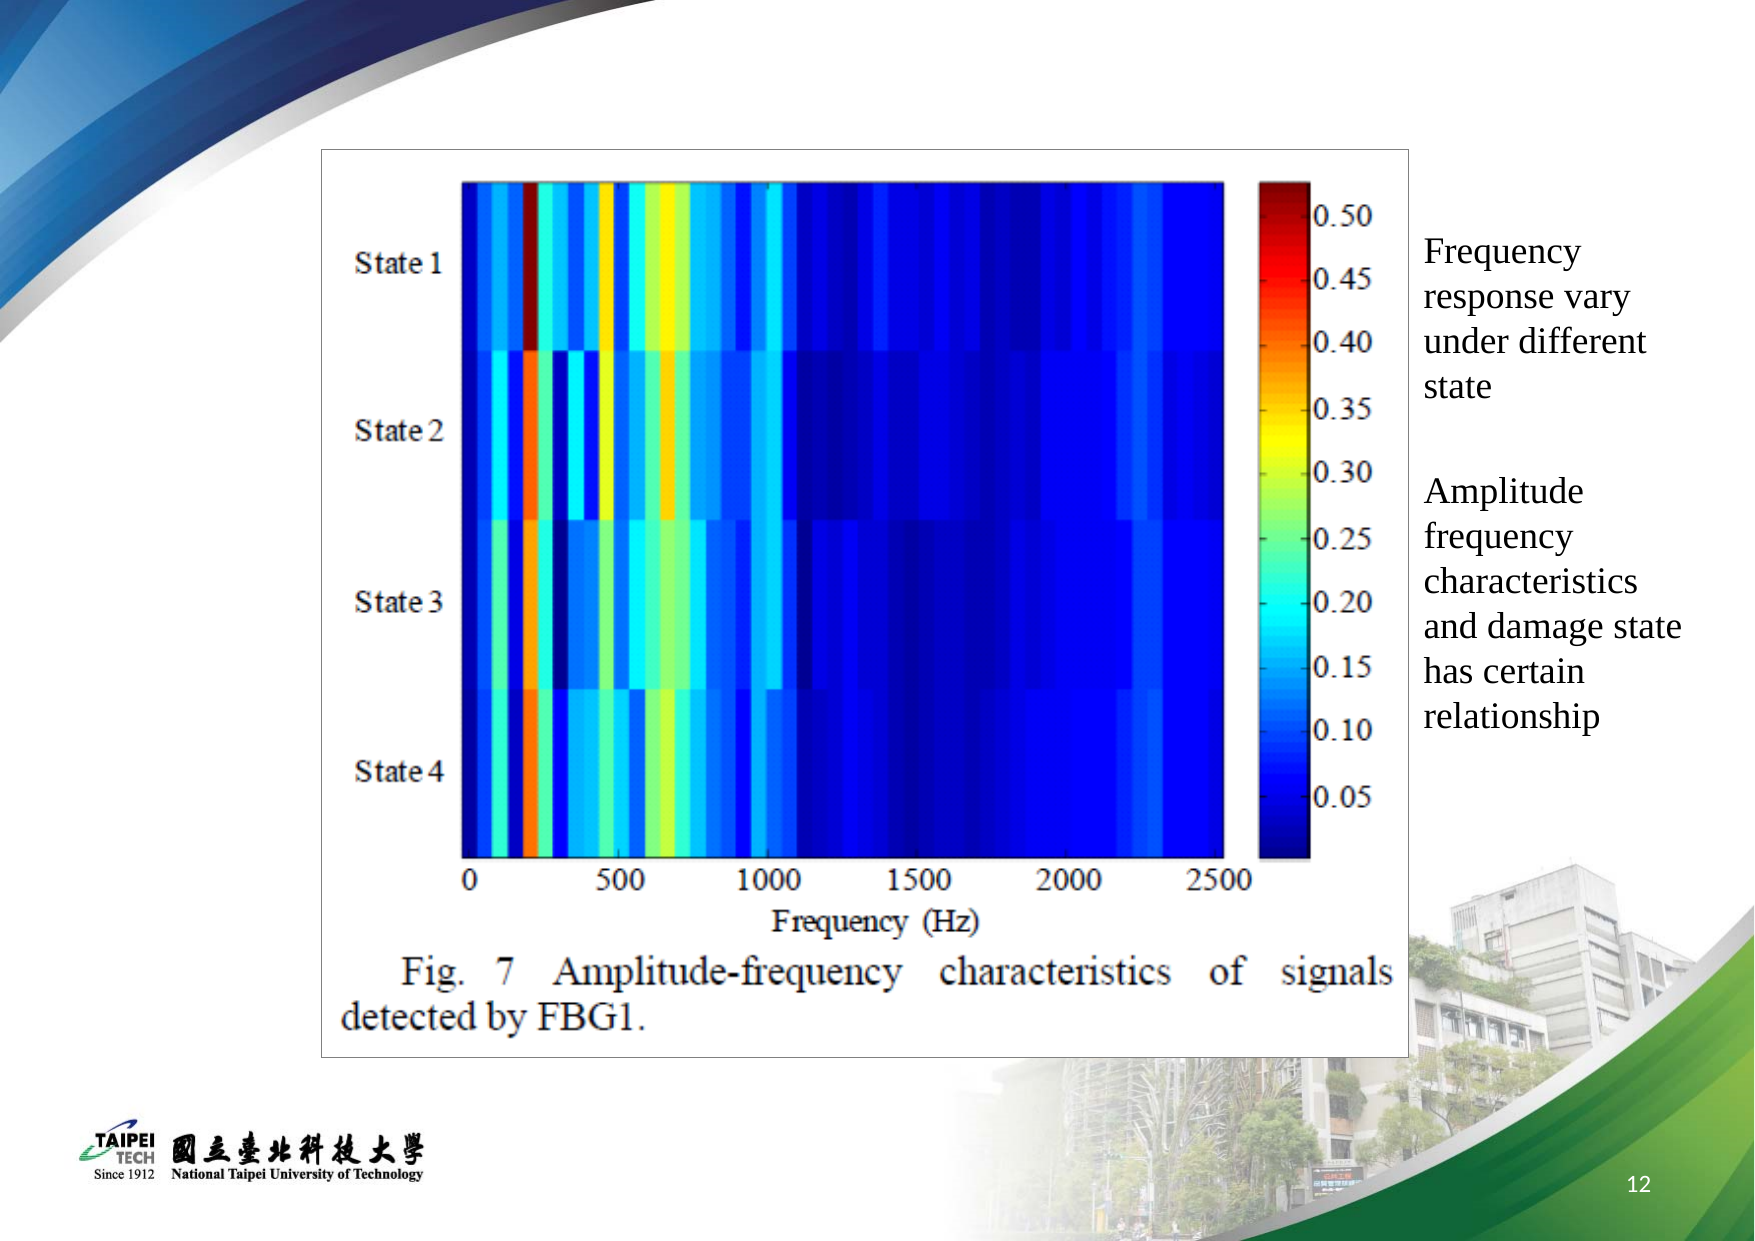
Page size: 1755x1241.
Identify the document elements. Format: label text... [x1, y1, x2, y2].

slide_number 12 [1257, 1149, 1667, 1216]
picture [0, 0, 1755, 1241]
list Frequency response vary under different state Amplitude frequency characteristics and damage state has certain relationship [1413, 218, 1716, 1038]
